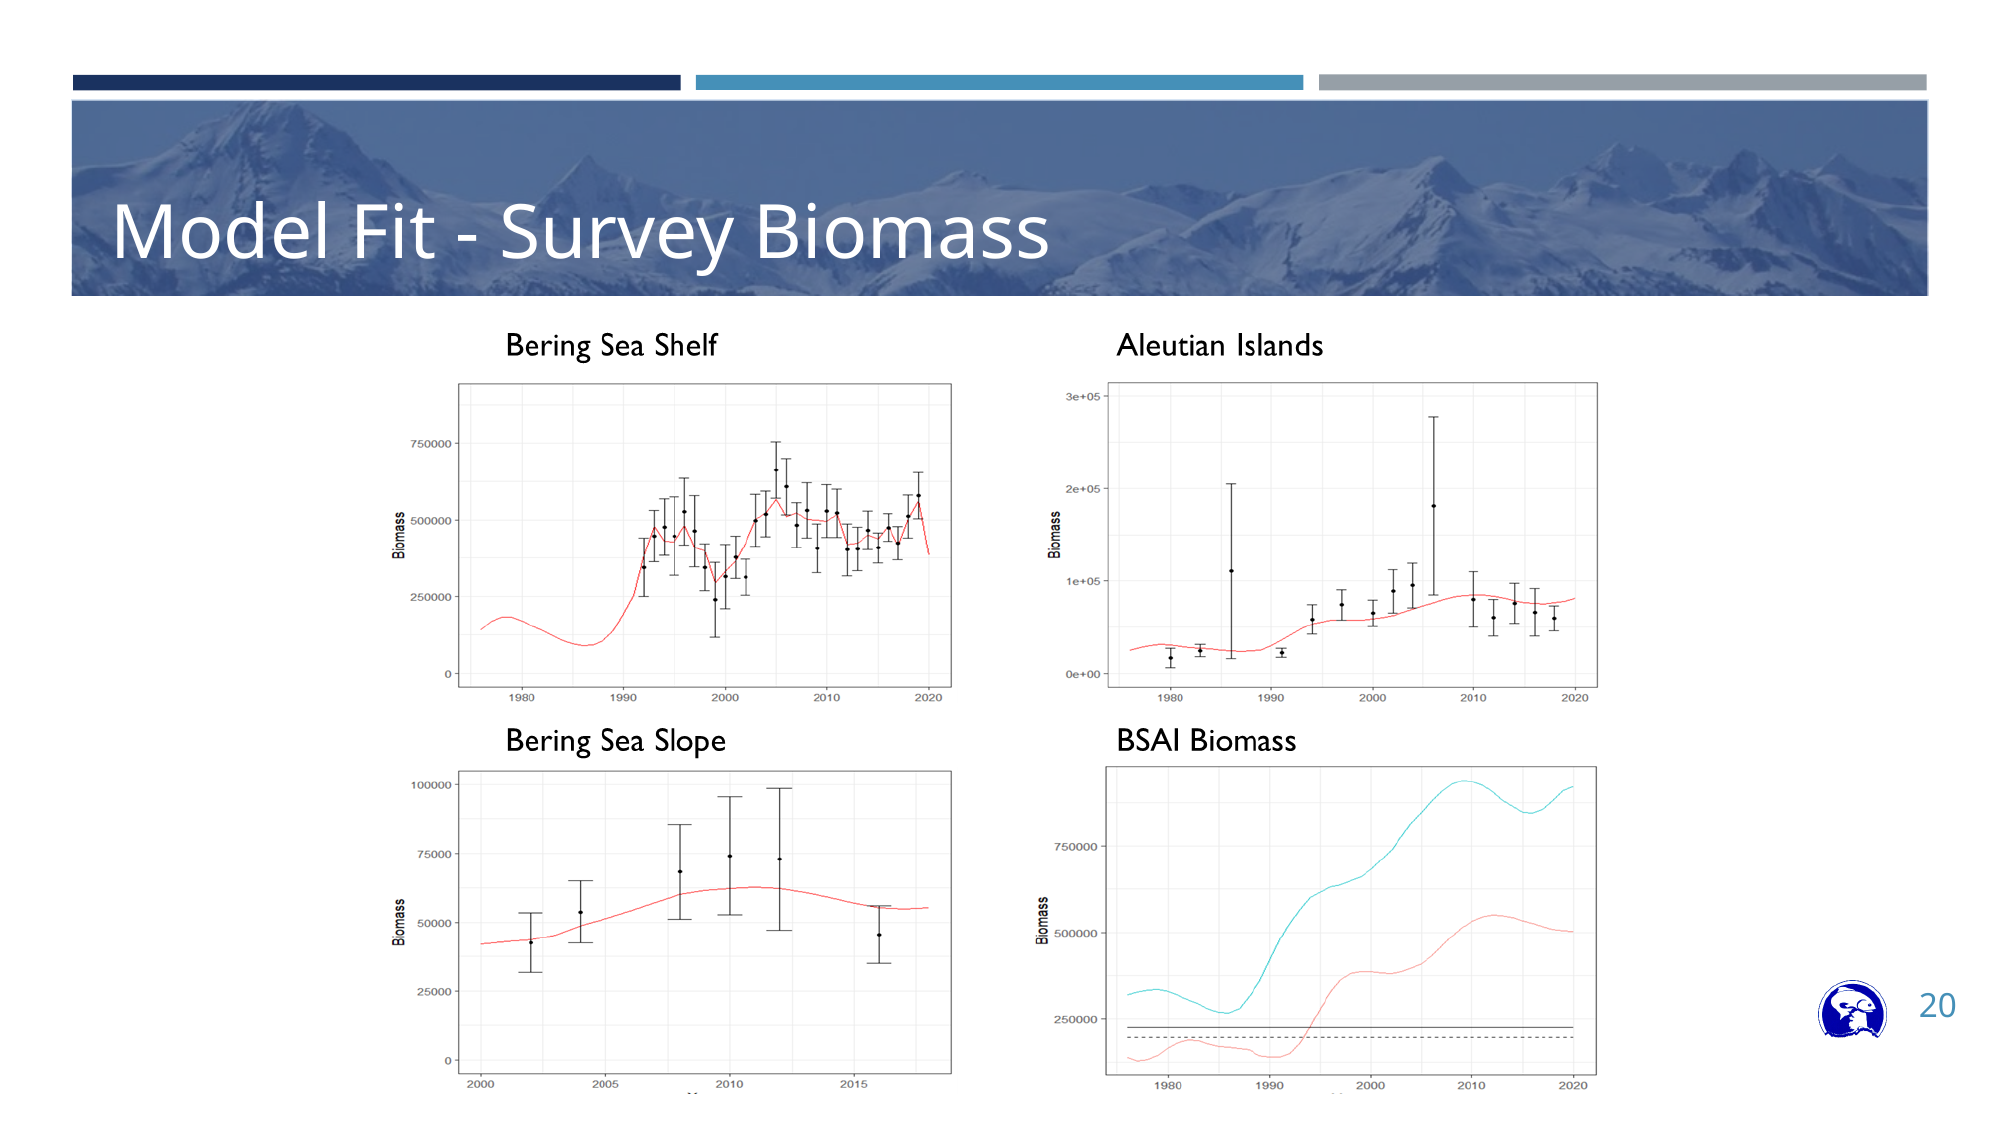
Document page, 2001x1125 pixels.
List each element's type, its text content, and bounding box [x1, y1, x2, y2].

picture [385, 313, 1615, 1094]
title Model Fit - Survey Biomass [95, 115, 1905, 282]
slide_number 20 [1732, 977, 1972, 1037]
text_box [71, 99, 1929, 296]
